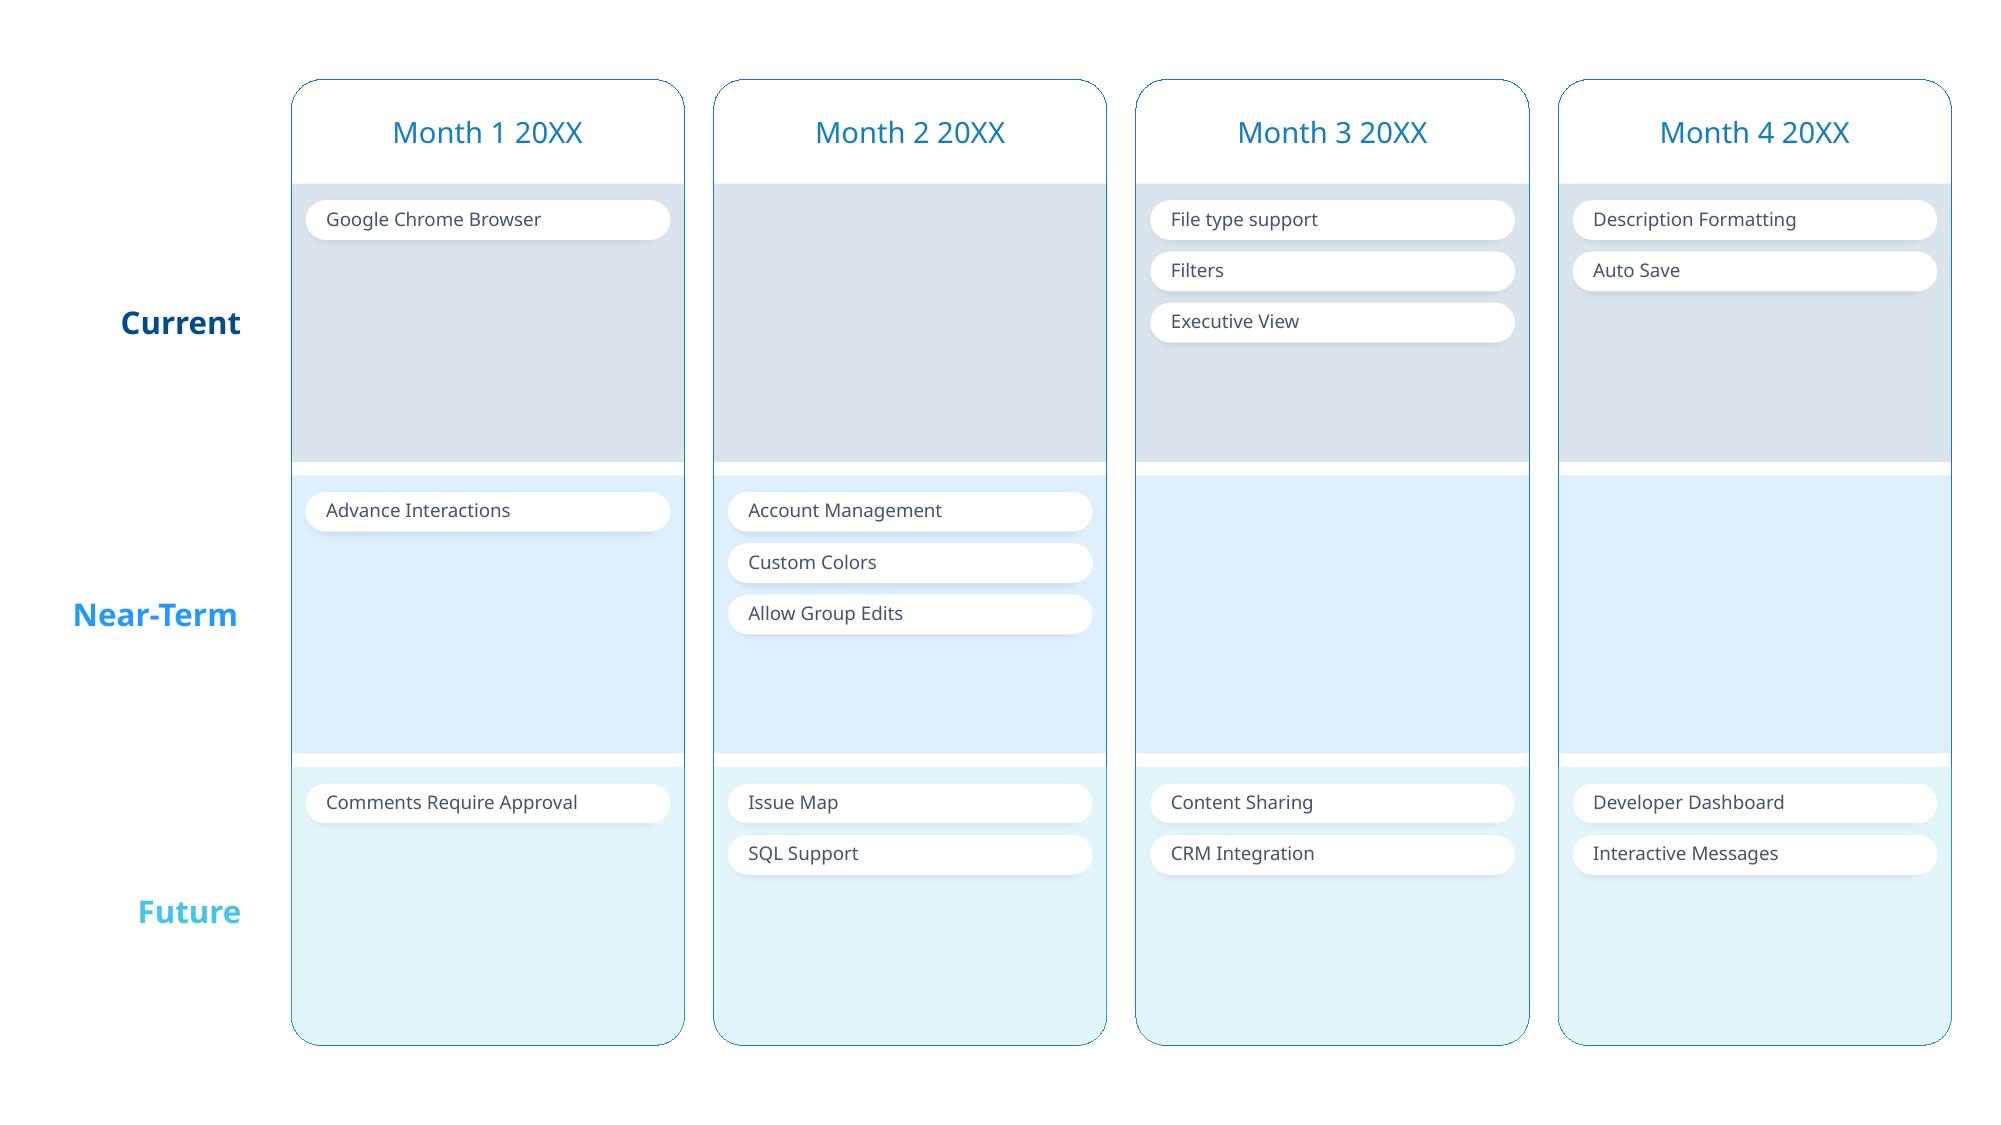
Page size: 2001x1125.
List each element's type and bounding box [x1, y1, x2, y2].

text_box [48, 79, 1952, 1046]
